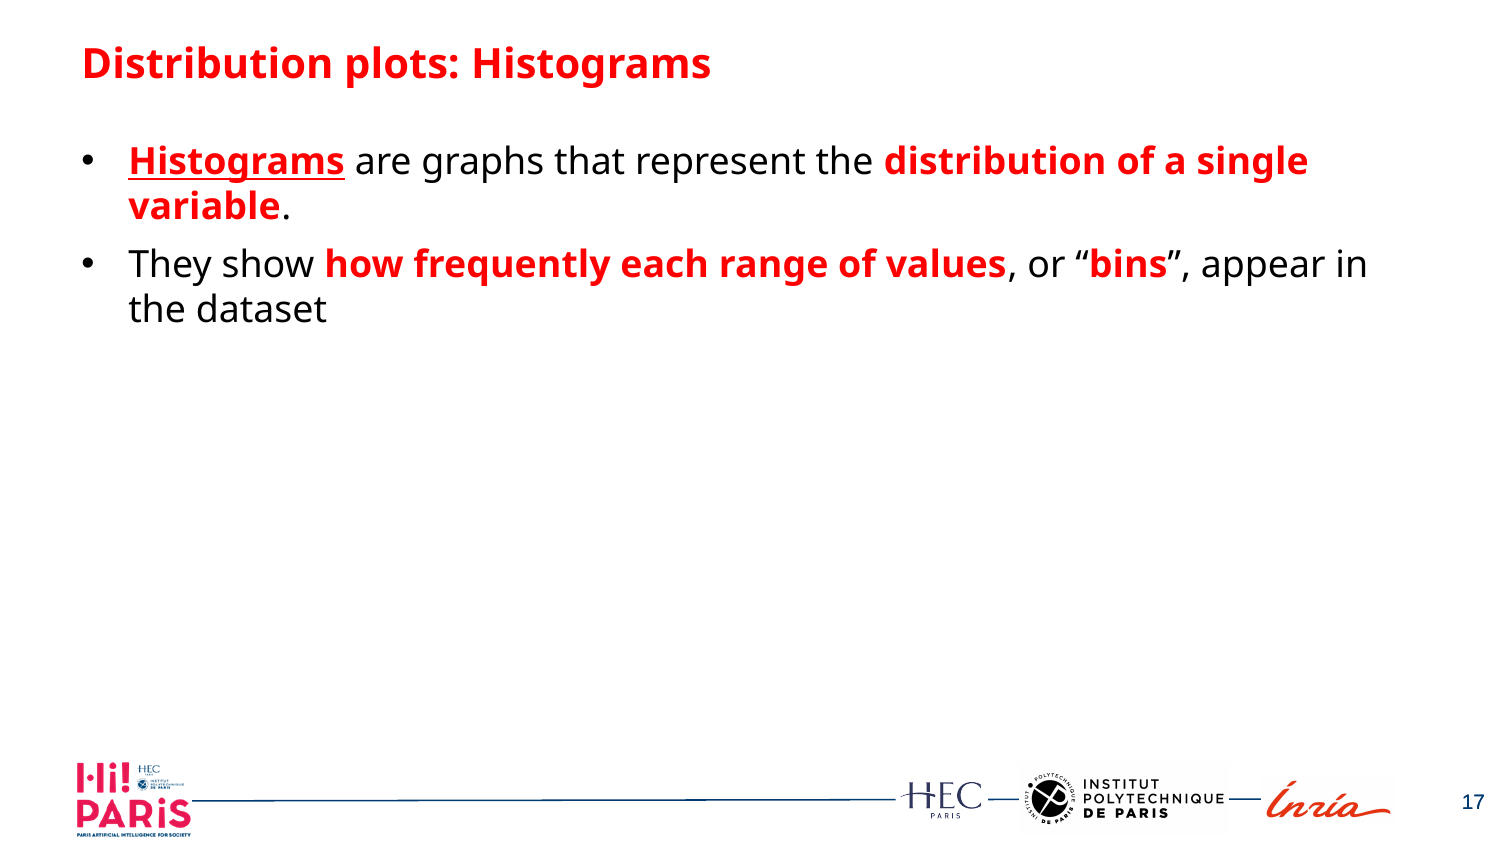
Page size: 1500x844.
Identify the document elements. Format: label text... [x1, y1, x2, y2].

picture [895, 775, 988, 823]
text_box Histograms are graphs that represent the distribution of a single variable. They show how frequently each range of values, or “bins”, appear in the dataset [66, 129, 1417, 337]
picture [1019, 761, 1229, 836]
picture [1261, 775, 1396, 823]
title Distribution plots: Histograms [66, 14, 1417, 109]
picture [75, 760, 192, 838]
